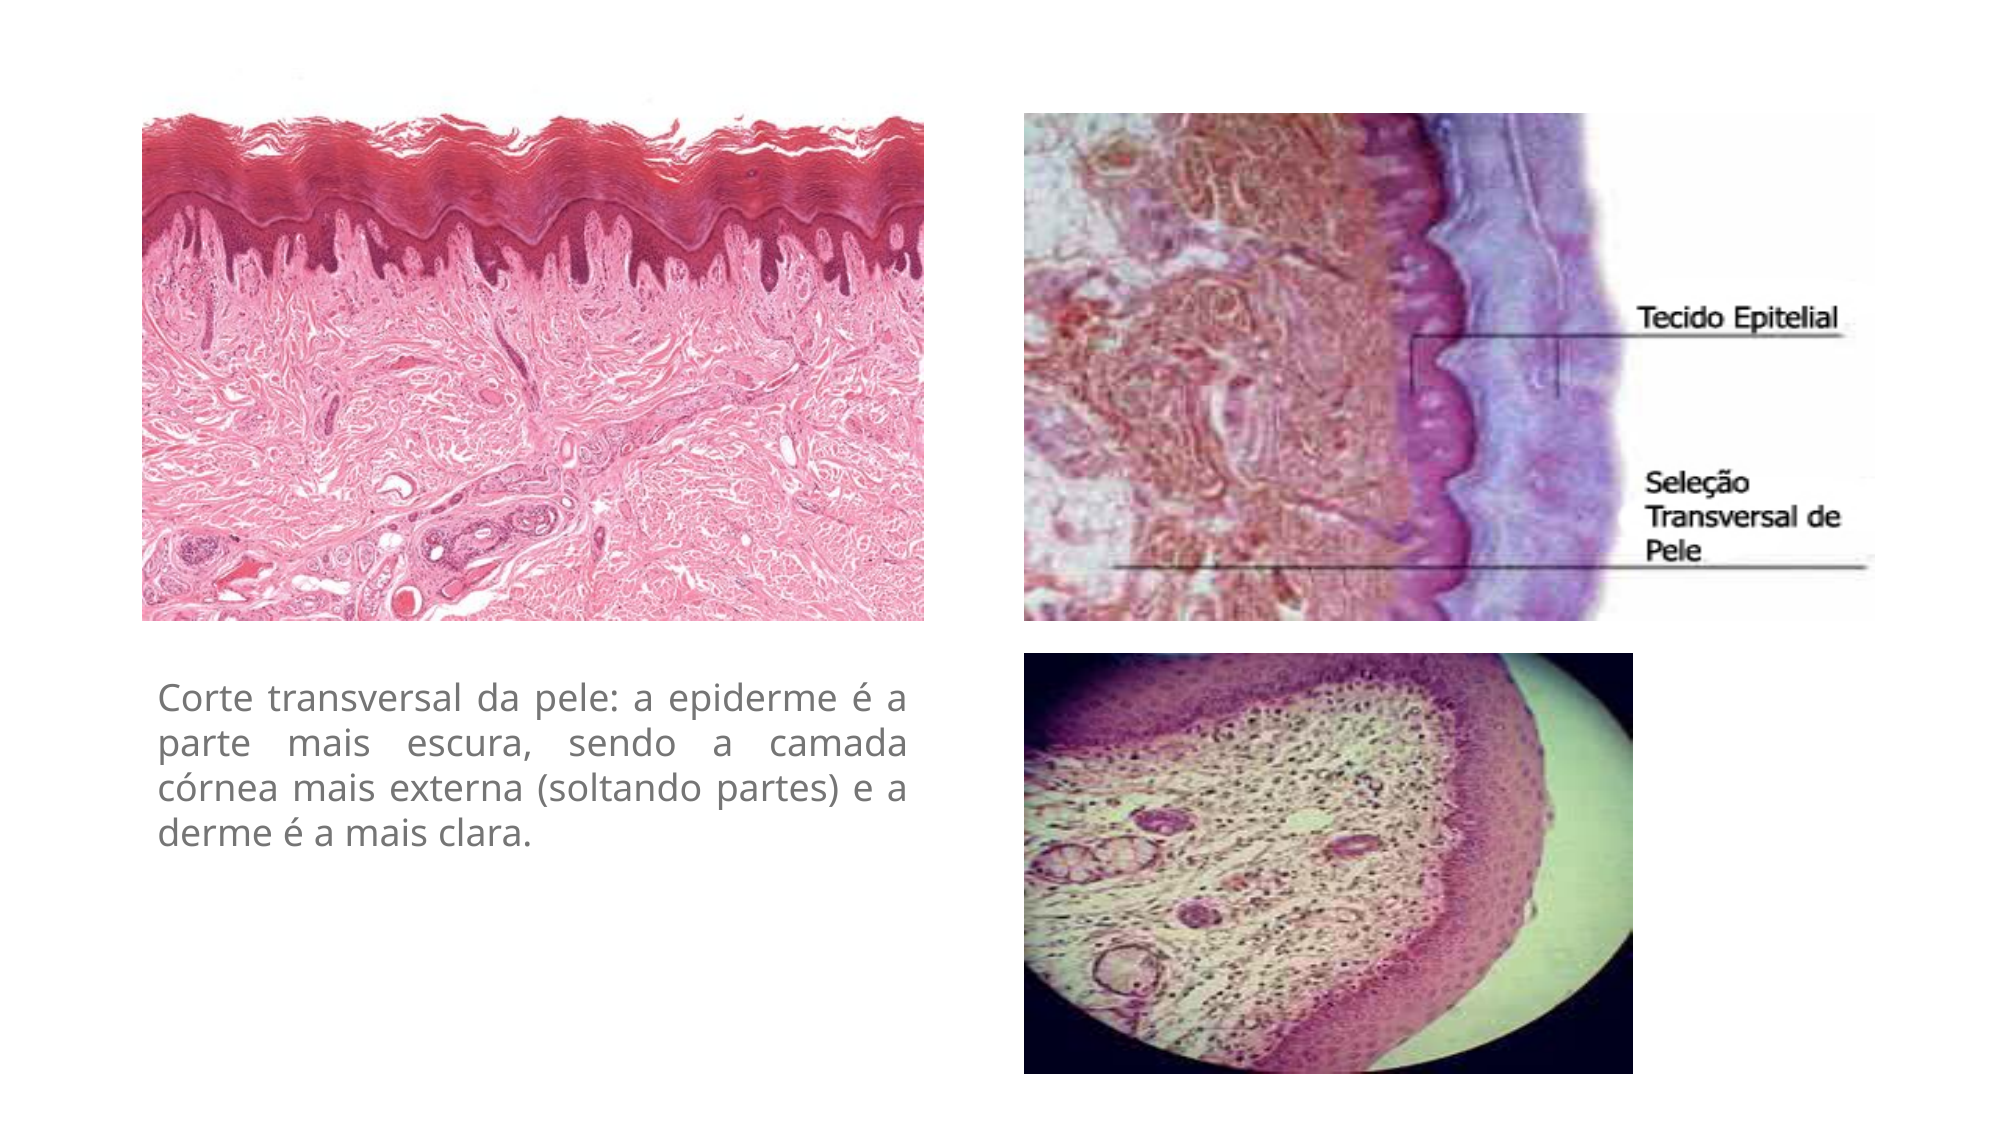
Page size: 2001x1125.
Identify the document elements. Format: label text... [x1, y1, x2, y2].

text_box Corte transversal da pele: a epiderme é a parte mais escura, sendo a camada córnea mais externa (soltando partes) e a derme é a mais clara. [142, 666, 924, 862]
picture [1024, 113, 1876, 621]
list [1024, 653, 1634, 1074]
picture [141, 68, 924, 621]
